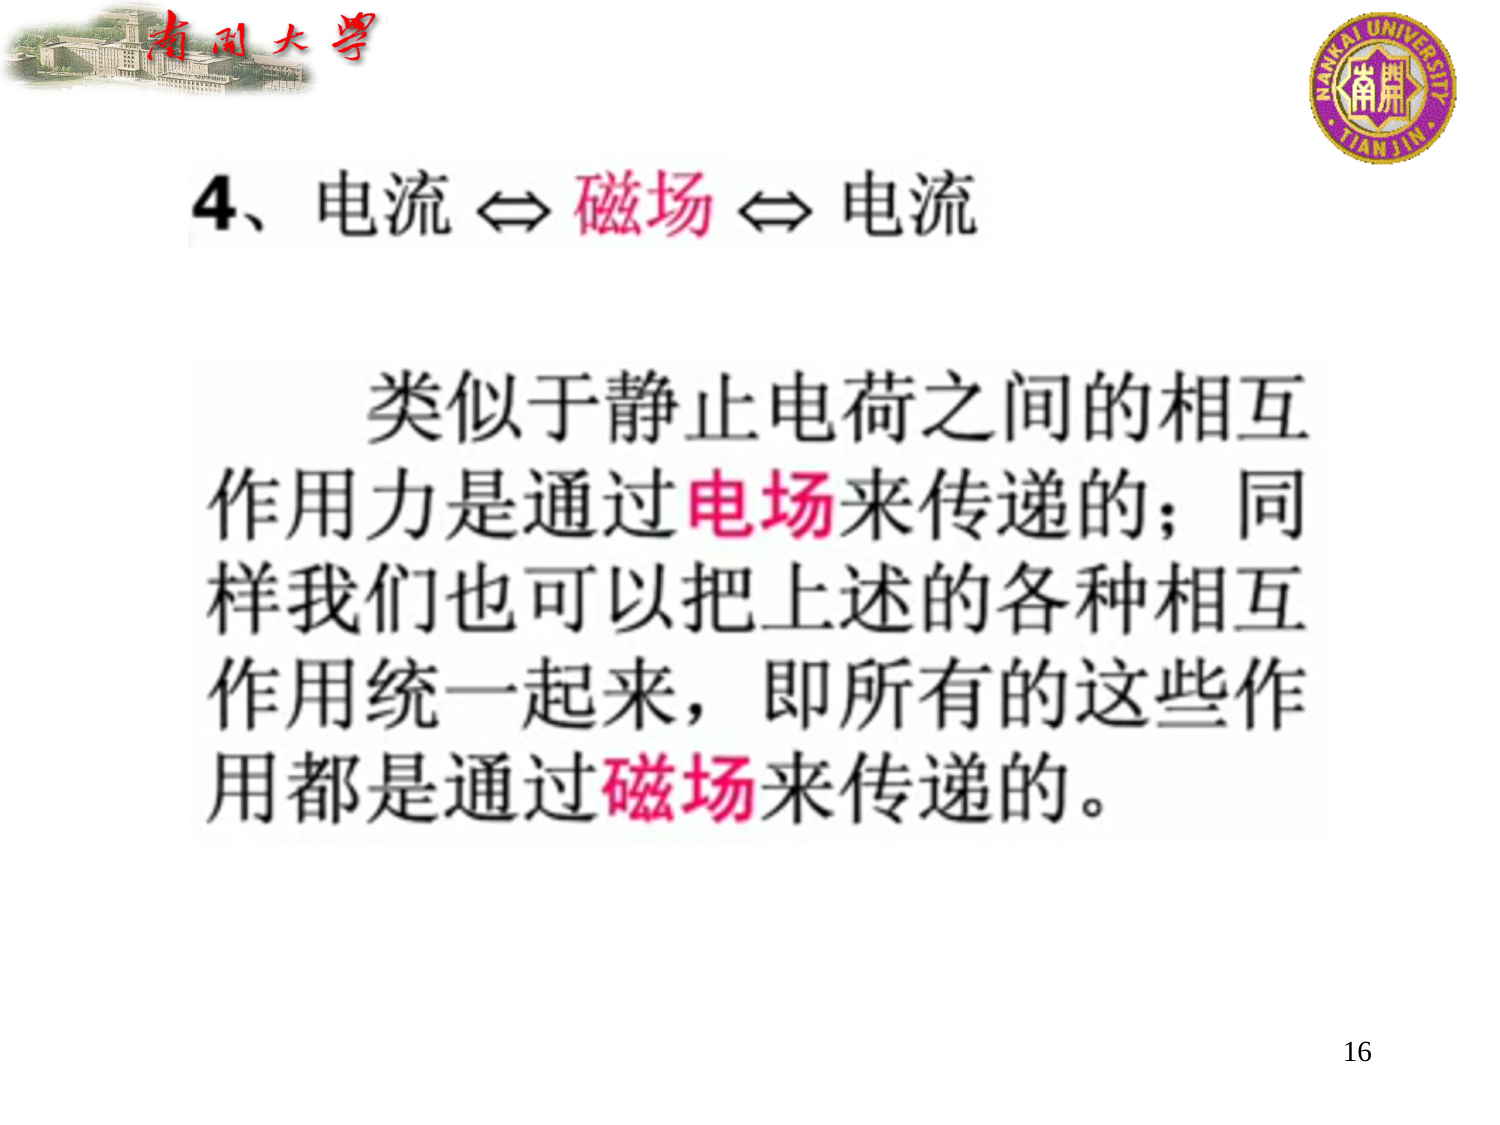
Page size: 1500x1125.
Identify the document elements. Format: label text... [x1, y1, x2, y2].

picture [1262, 0, 1500, 178]
picture [190, 361, 1329, 845]
slide_number 16 [1074, 1024, 1388, 1101]
picture [0, 0, 388, 100]
picture [188, 154, 990, 248]
